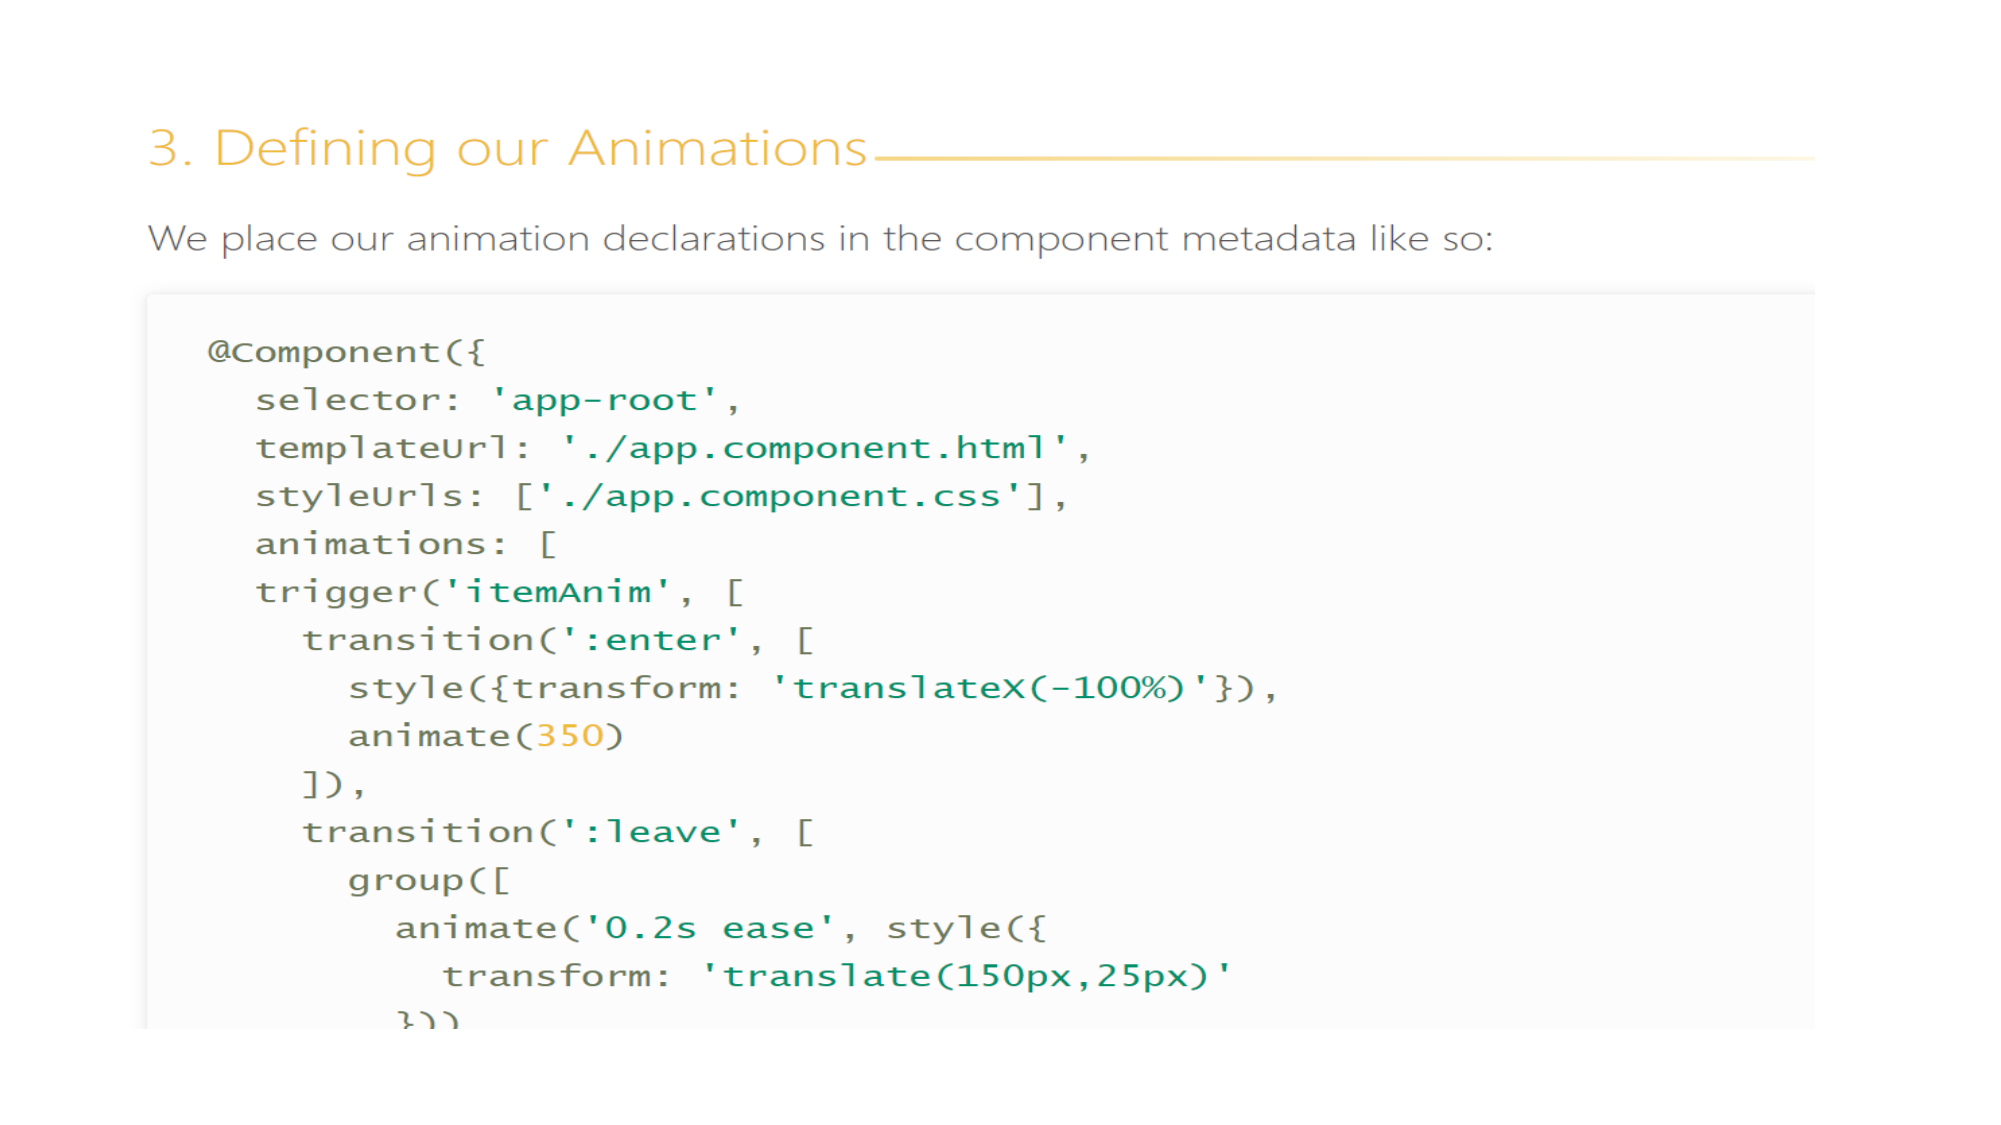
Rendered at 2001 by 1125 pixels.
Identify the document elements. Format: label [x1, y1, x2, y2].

picture [123, 96, 1815, 1029]
